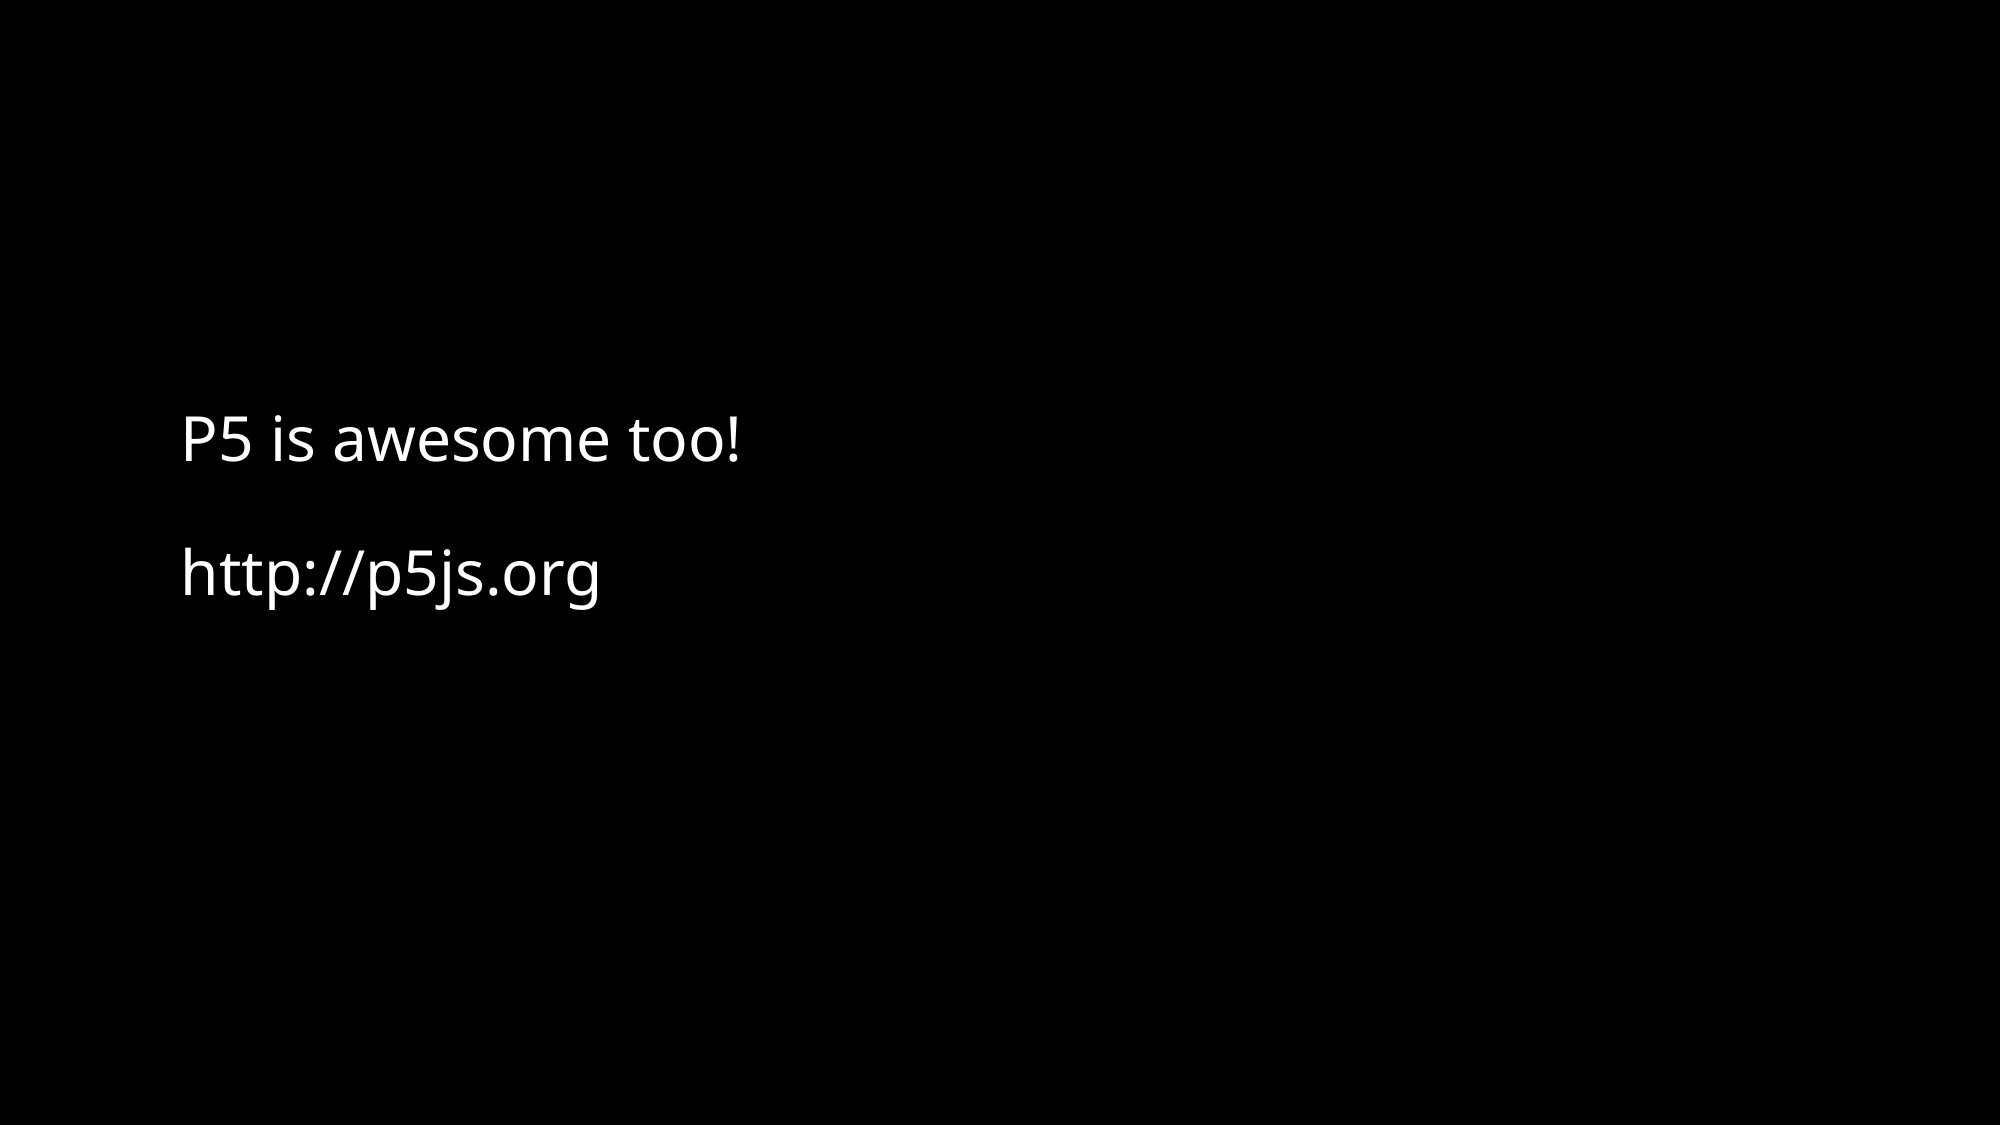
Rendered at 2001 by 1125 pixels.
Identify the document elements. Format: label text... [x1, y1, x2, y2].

title P5 is awesome too! http://p5js.org [165, 399, 1891, 617]
